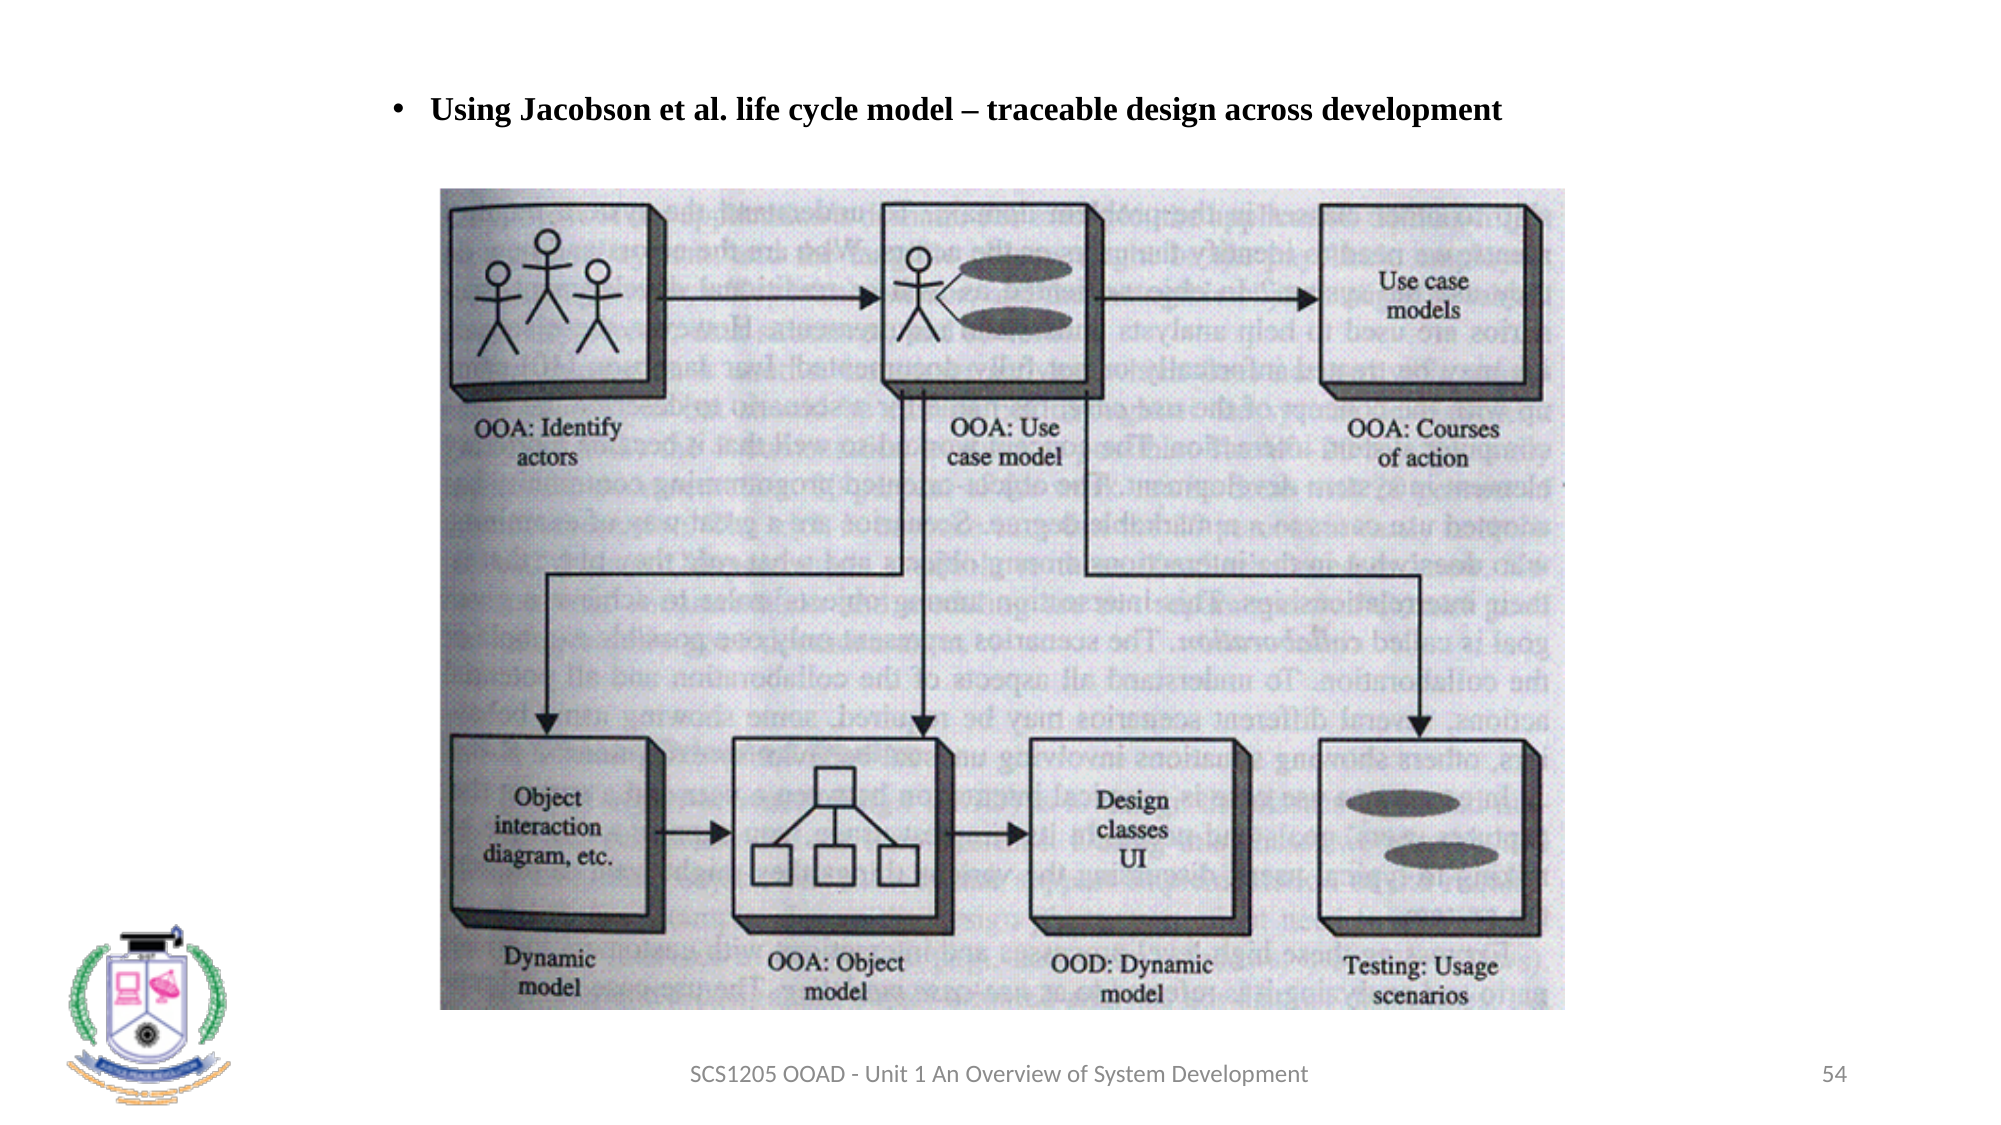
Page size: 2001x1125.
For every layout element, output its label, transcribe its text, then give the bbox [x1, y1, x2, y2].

footer SCS1205 OOAD - Unit 1 An Overview of System Development [662, 1042, 1338, 1103]
picture [50, 923, 268, 1123]
slide_number 54 [1412, 1042, 1863, 1103]
picture [435, 187, 1565, 1010]
text_box Using Jacobson et al. life cycle model – traceable design across development [378, 84, 1728, 827]
